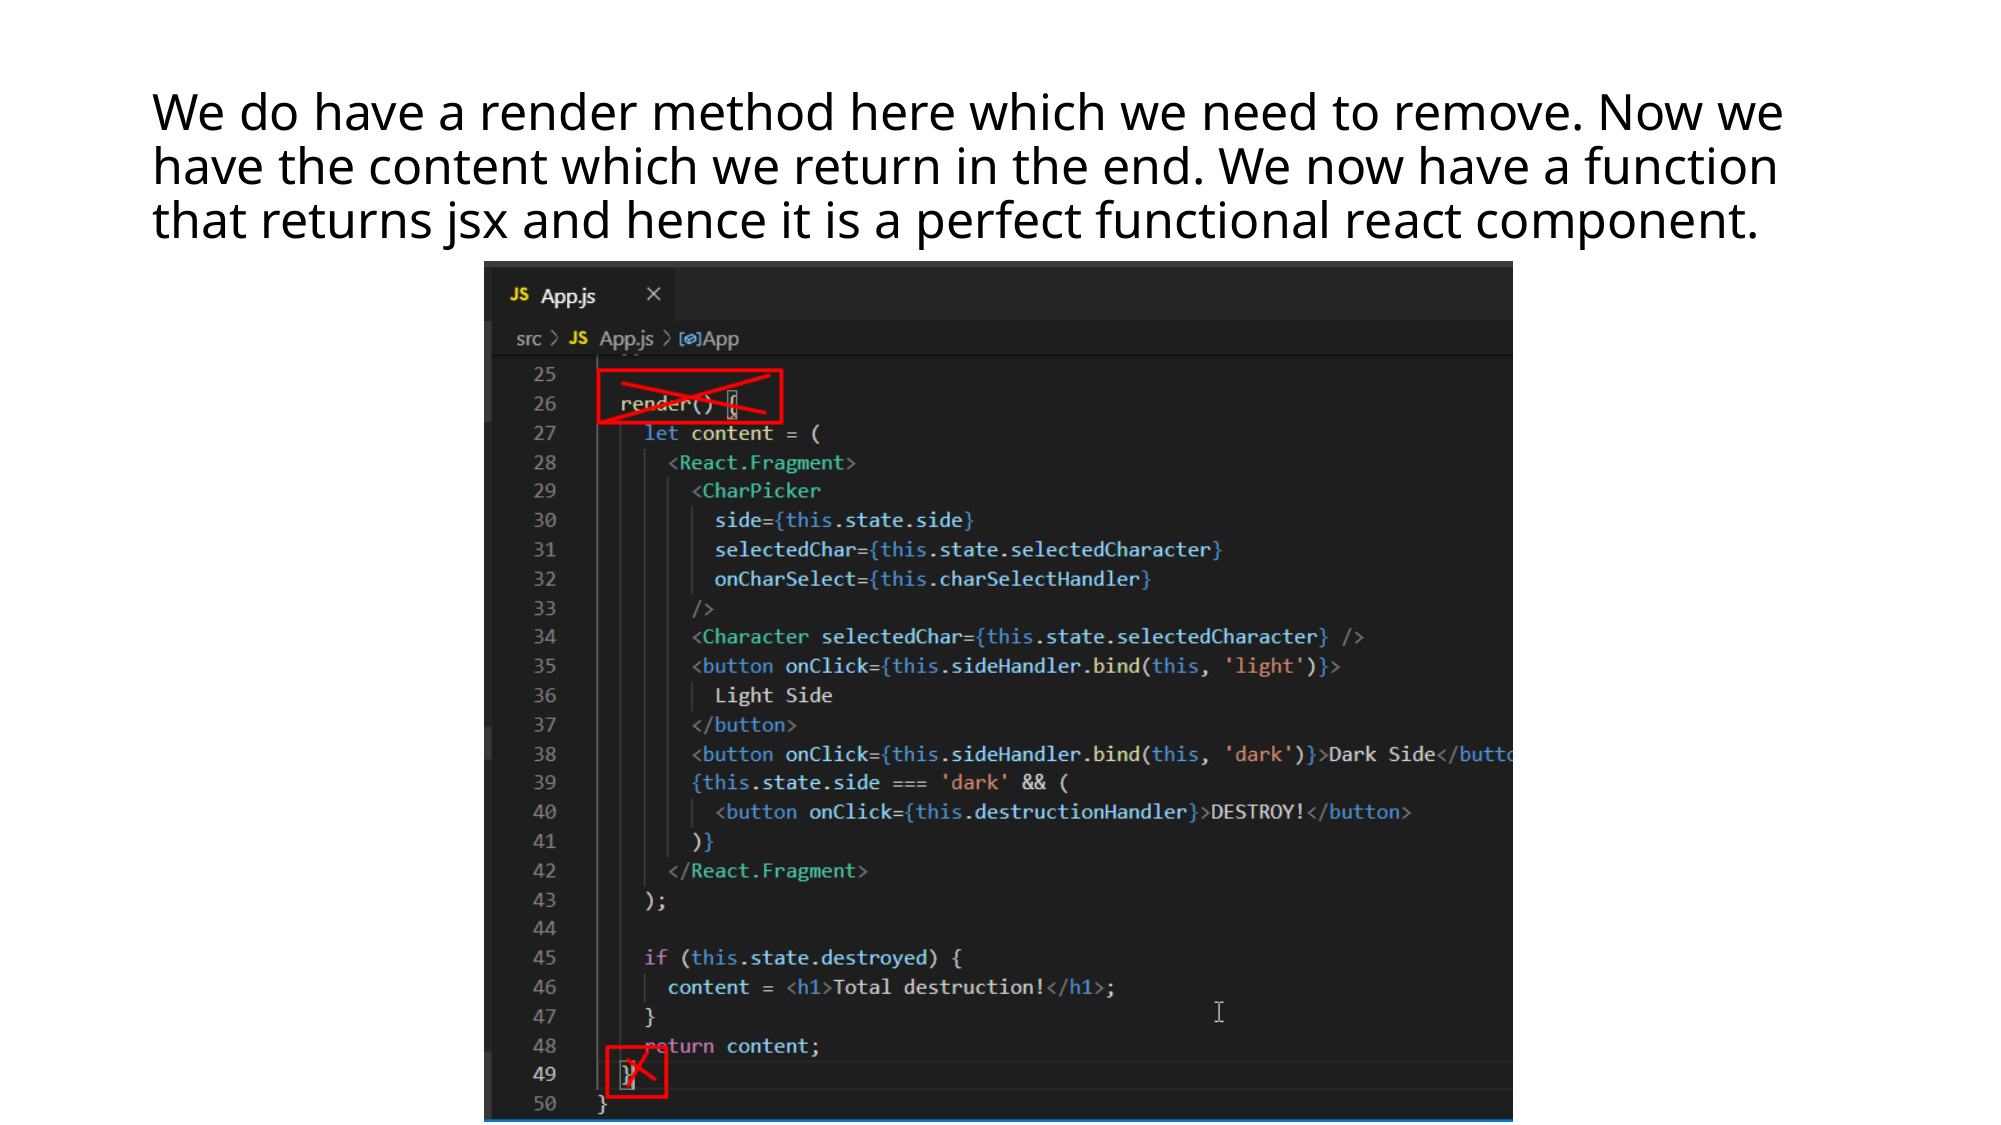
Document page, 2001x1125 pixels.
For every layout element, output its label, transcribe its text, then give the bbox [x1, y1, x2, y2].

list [484, 261, 1513, 1123]
title We do have a render method here which we need to remove. Now we have the content which we return in the end. We now have a function that returns jsx and hence it is a perfect functional react component. [137, 59, 1863, 278]
